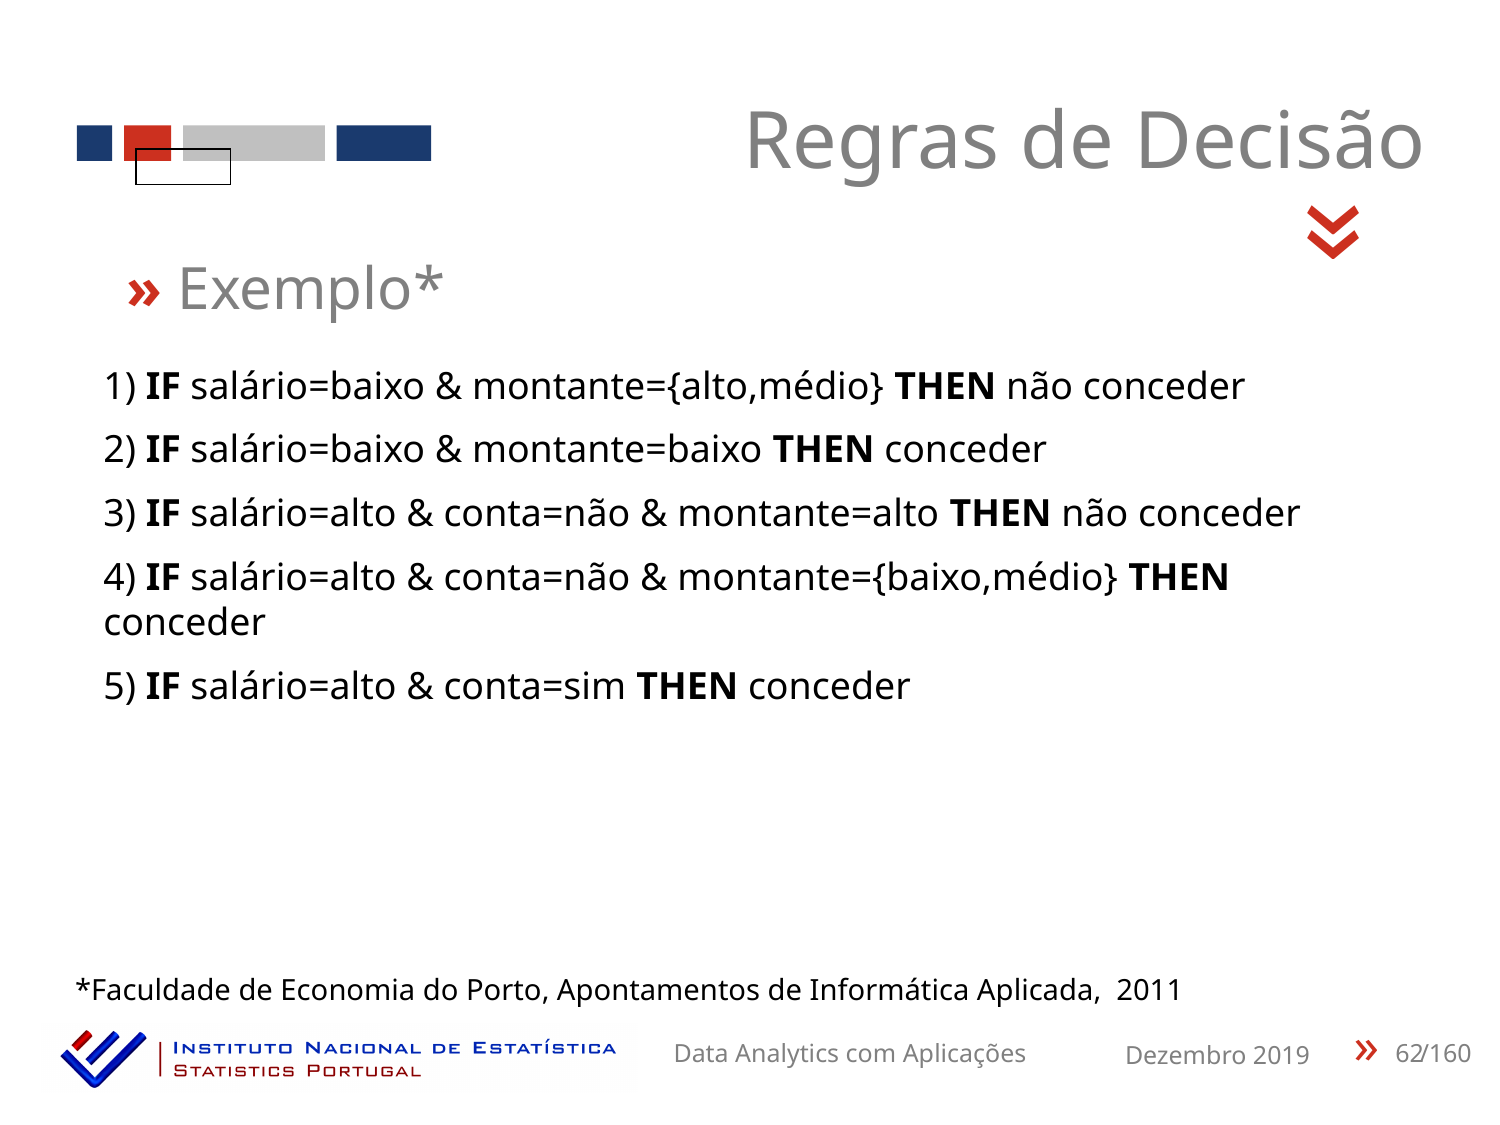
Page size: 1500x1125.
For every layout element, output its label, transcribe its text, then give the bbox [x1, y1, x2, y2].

text_box *Faculdade de Economia do Porto, Apontamentos de Informática Aplicada, 2011 [60, 964, 1200, 1014]
text_box 1) IF salário=baixo & montante={alto,médio} THEN não conceder 2) IF salário=baixo & montante=baixo THEN conceder 3) IF salário=alto & conta=não & montante=alto THEN não conceder 4) IF salário=alto & conta=não & montante={baixo,médio} THEN conceder 5) IF salário=alto & conta=sim THEN conceder [88, 354, 1412, 778]
picture [41, 1023, 638, 1093]
text_box » Exemplo* [111, 243, 1376, 329]
text_box Regras de Decisão [478, 66, 1441, 207]
text_box « [1234, 196, 1400, 280]
text_box 62 [1380, 1029, 1447, 1075]
